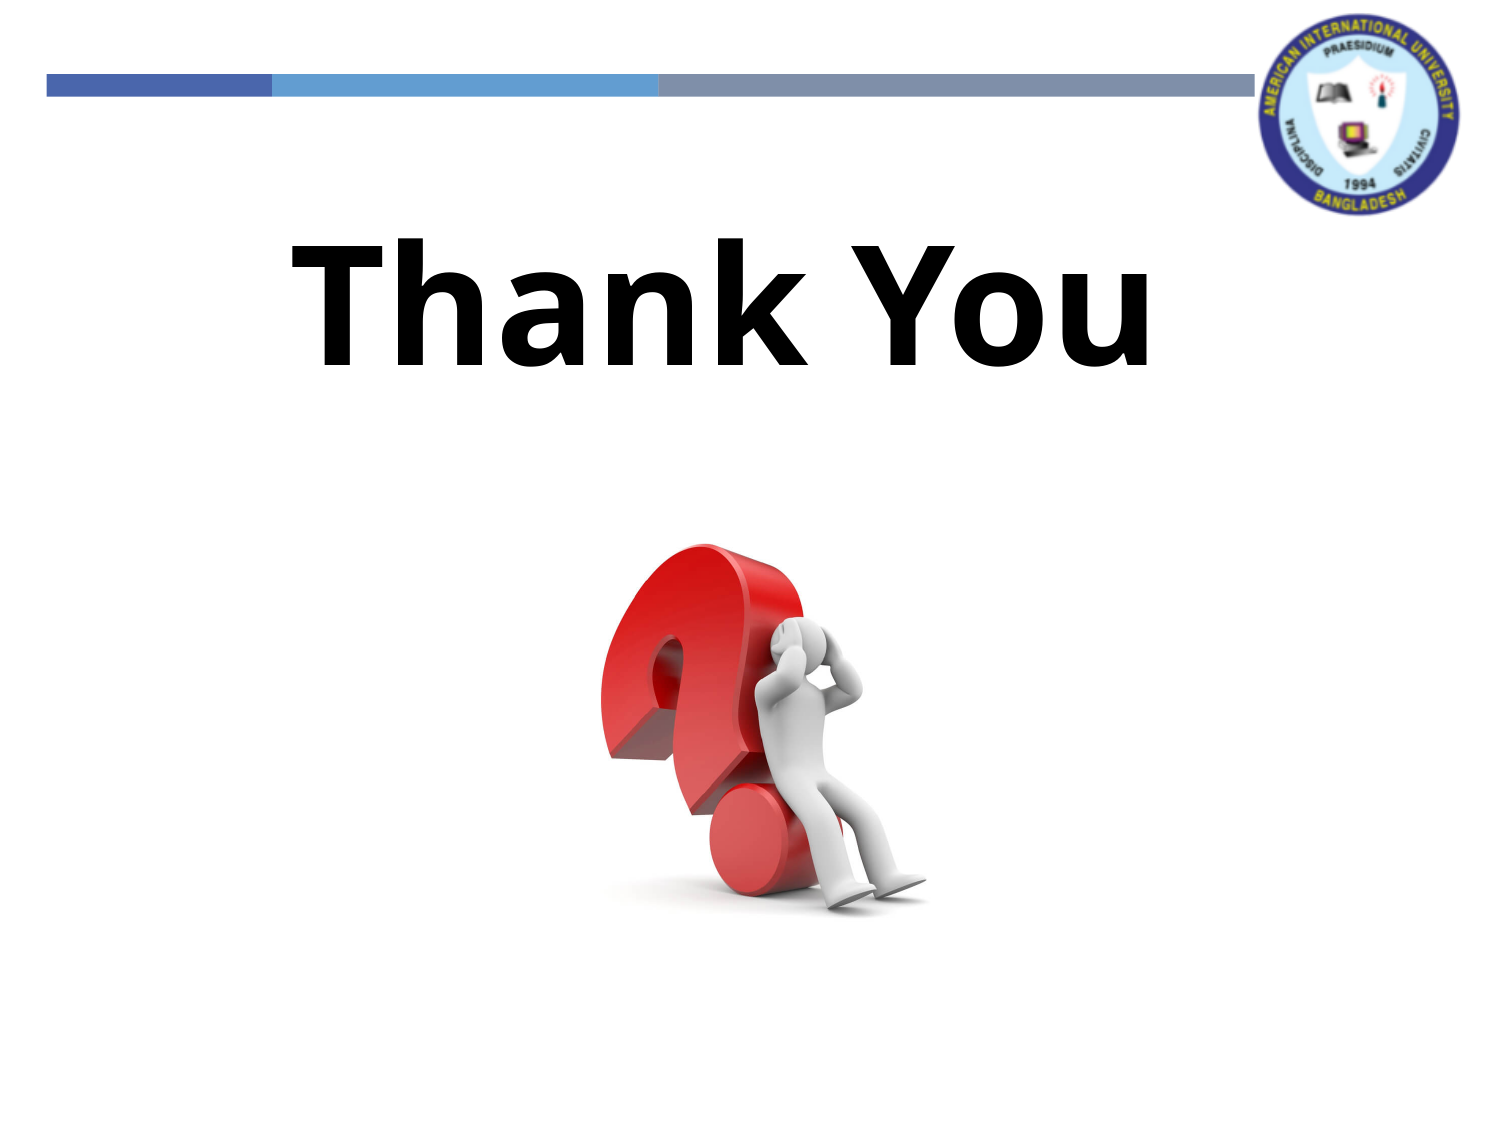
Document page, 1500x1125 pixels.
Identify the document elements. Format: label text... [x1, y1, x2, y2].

text_box Thank You [129, 191, 1321, 407]
picture [530, 469, 993, 975]
picture [1254, 9, 1465, 221]
